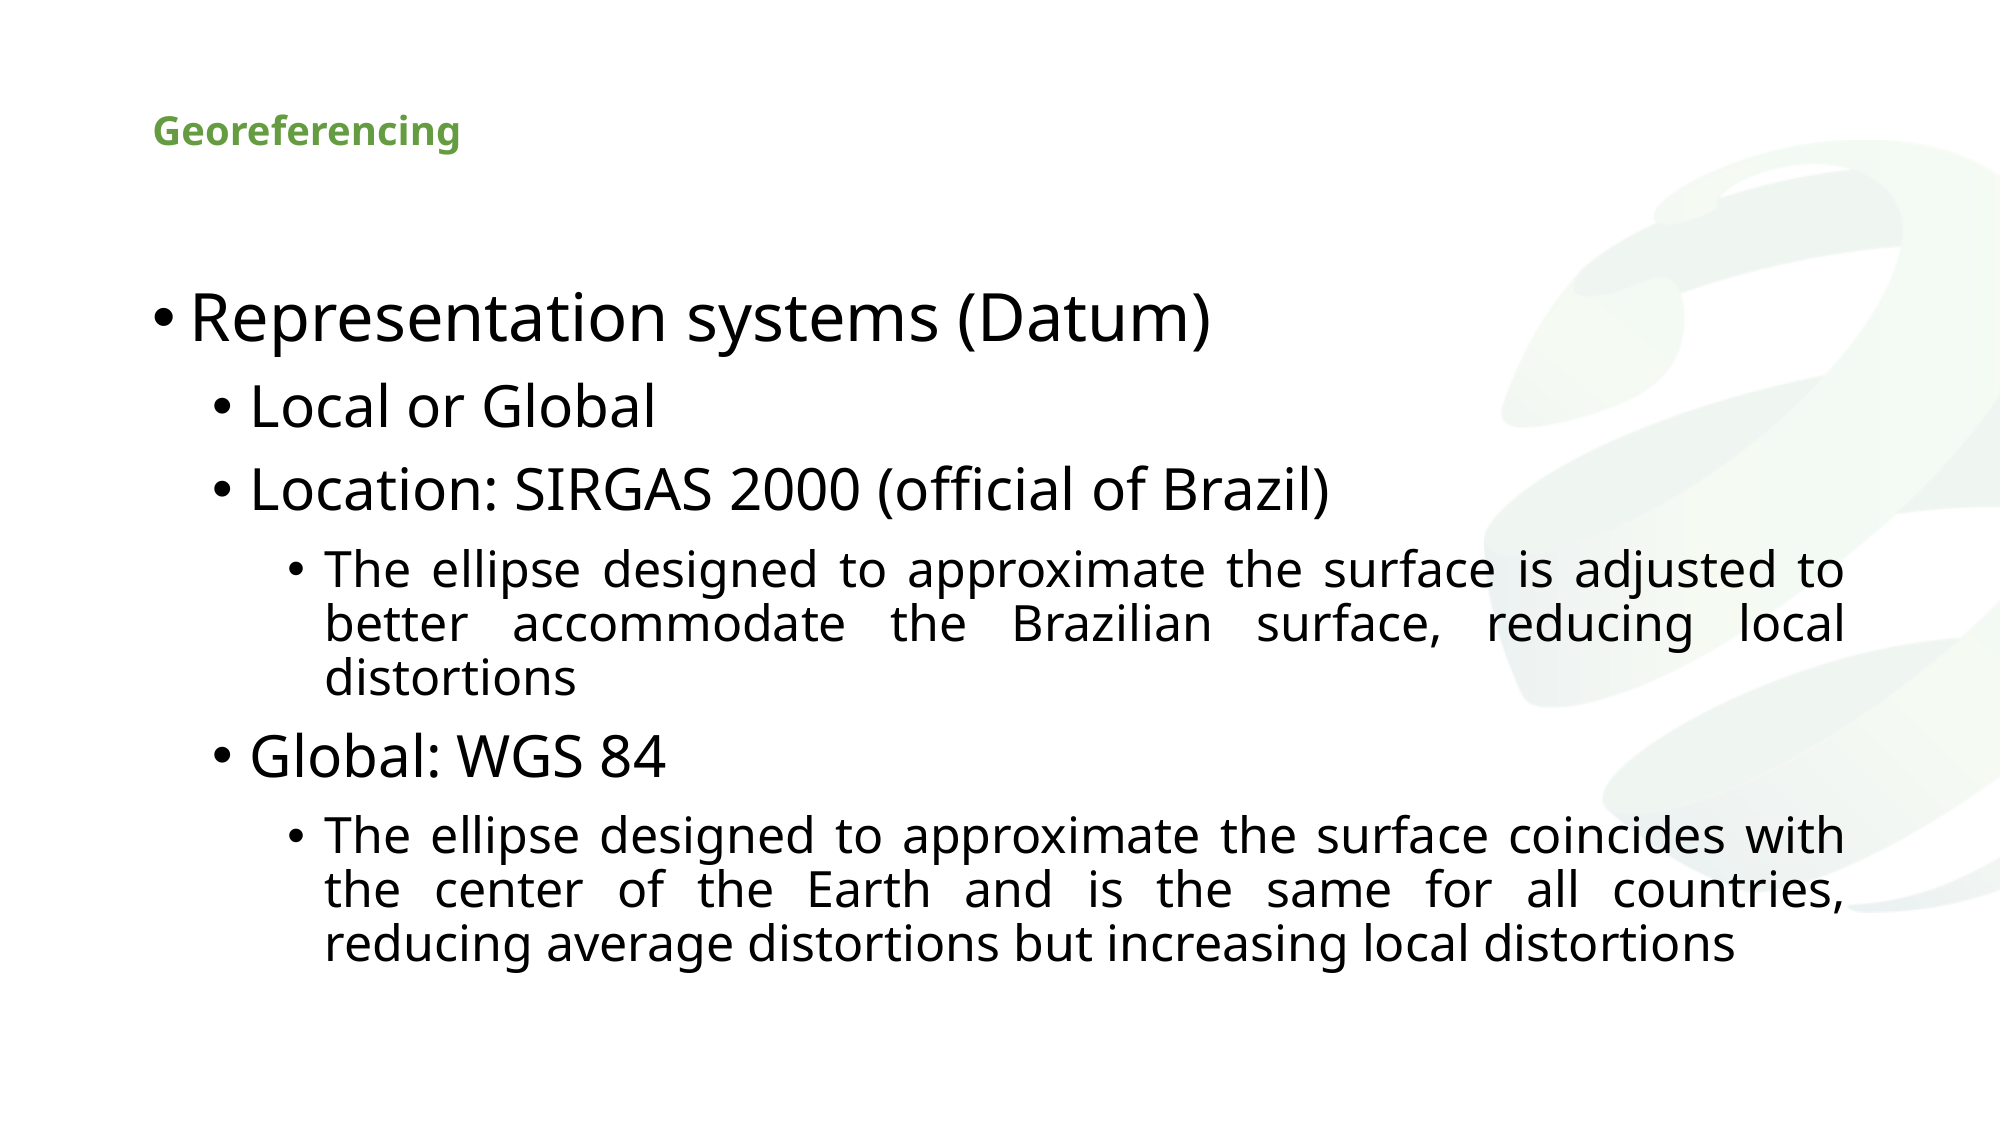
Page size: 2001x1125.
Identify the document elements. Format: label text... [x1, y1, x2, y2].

picture [1484, 140, 2000, 913]
title Georeferencing [137, 59, 1863, 211]
text_box [282, 893, 1390, 1009]
list Representation systems (Datum) Local or Global Location: SIRGAS 2000 (official of Brazil) The ellipse designed to approximate the surface is adjusted to better accommodate the Brazilian surface, reducing local distortions Global: WGS 84 The ellipse designed to approximate the surface coincides with the center of the Earth and is the same for all countries, reducing average distortions but increasing local distortions [137, 276, 1863, 1014]
